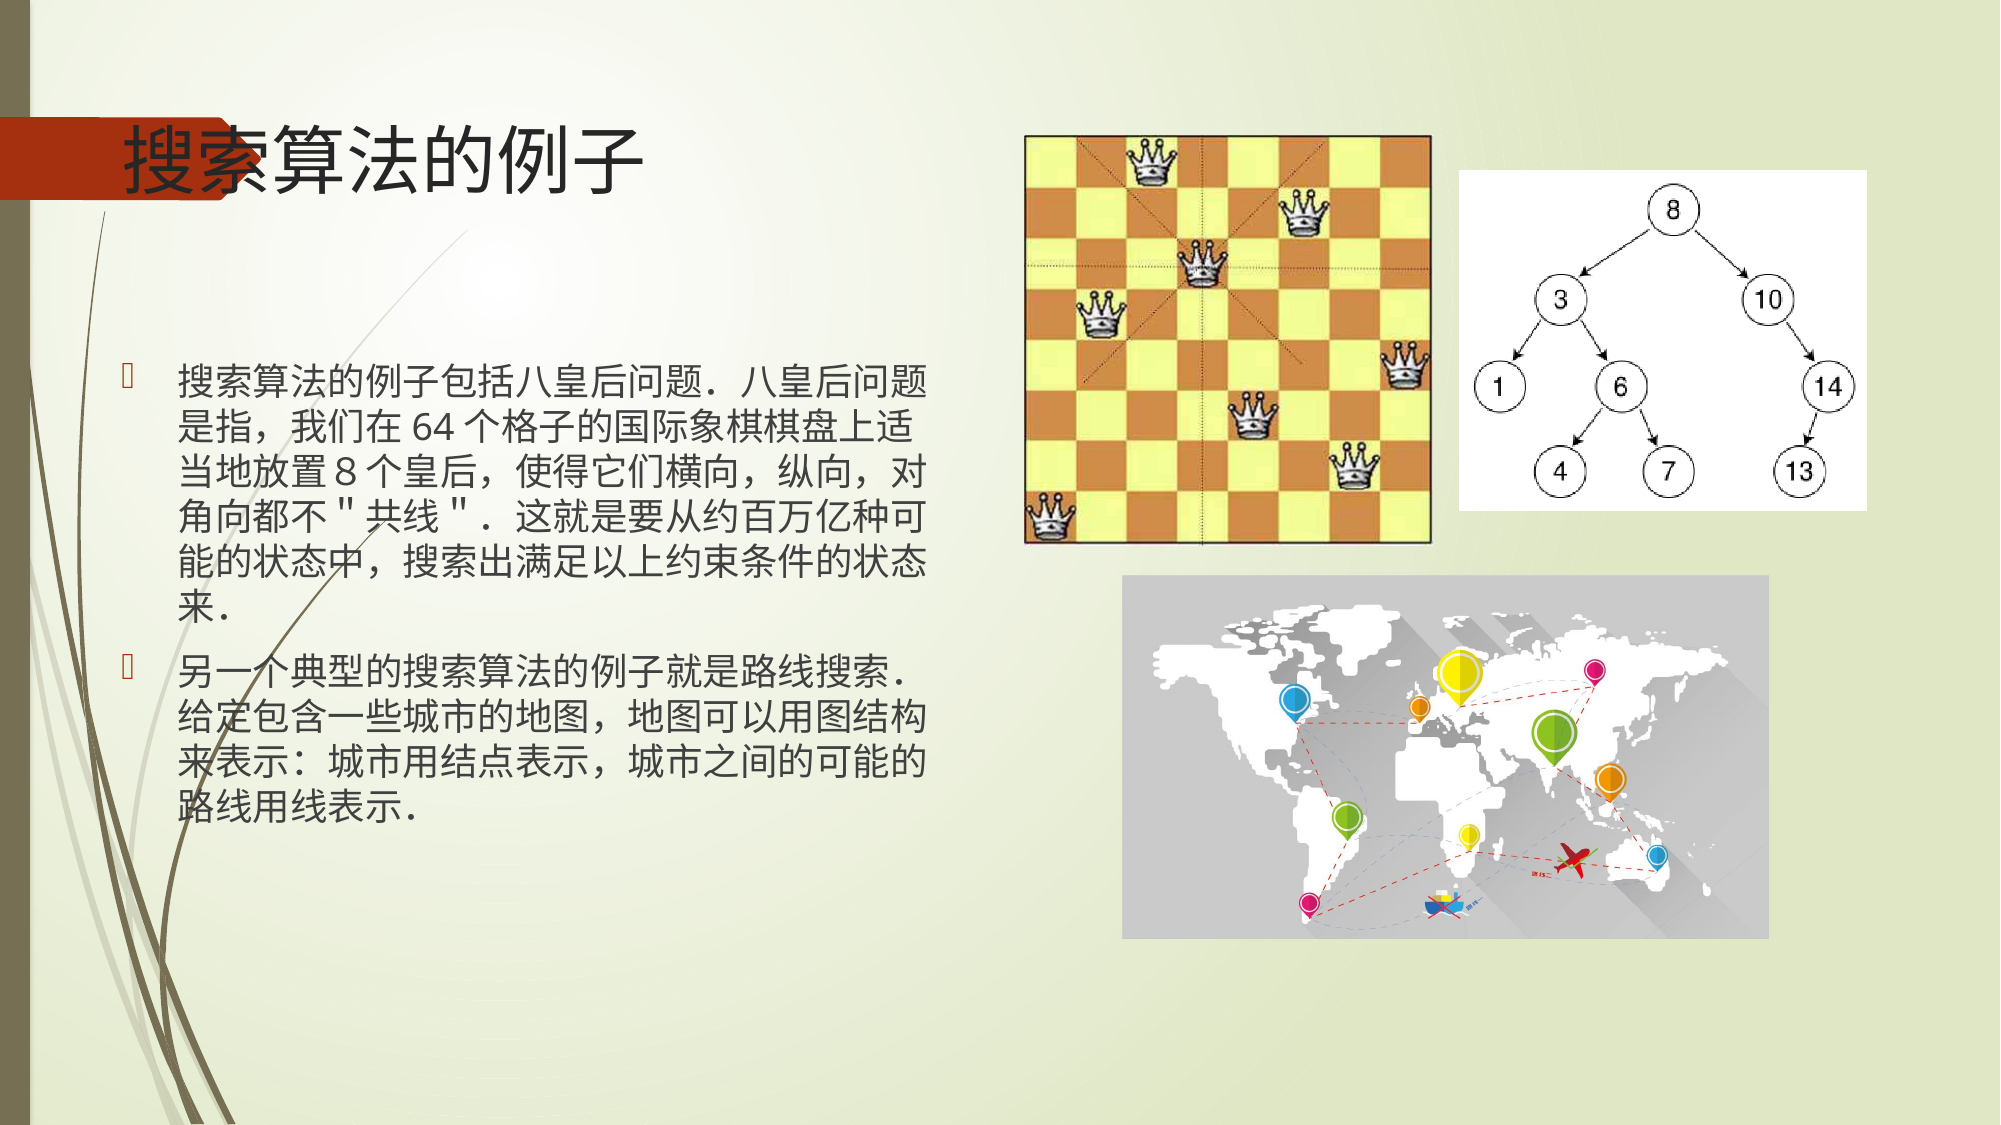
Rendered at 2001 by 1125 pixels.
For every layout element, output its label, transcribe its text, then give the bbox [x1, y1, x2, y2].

title 搜索算法的例子 [106, 105, 947, 313]
picture [1122, 575, 1769, 940]
list 搜索算法的例子包括八皇后问题．八皇后问题是指，我们在64个格子的国际象棋棋盘上适当地放置８个皇后，使得它们横向，纵向，对角向都不＂共线＂．这就是要从约百万亿种可能的状态中，搜索出满足以上约束条件的状态来． 另一个典型的搜索算法的例子就是路线搜索． 给定包含一些城市的地图，地图可以用图结构来表示：城市用结点表示，城市之间的可能的路线用线表示． [106, 350, 947, 967]
picture [1458, 170, 1867, 512]
picture [1024, 135, 1433, 546]
